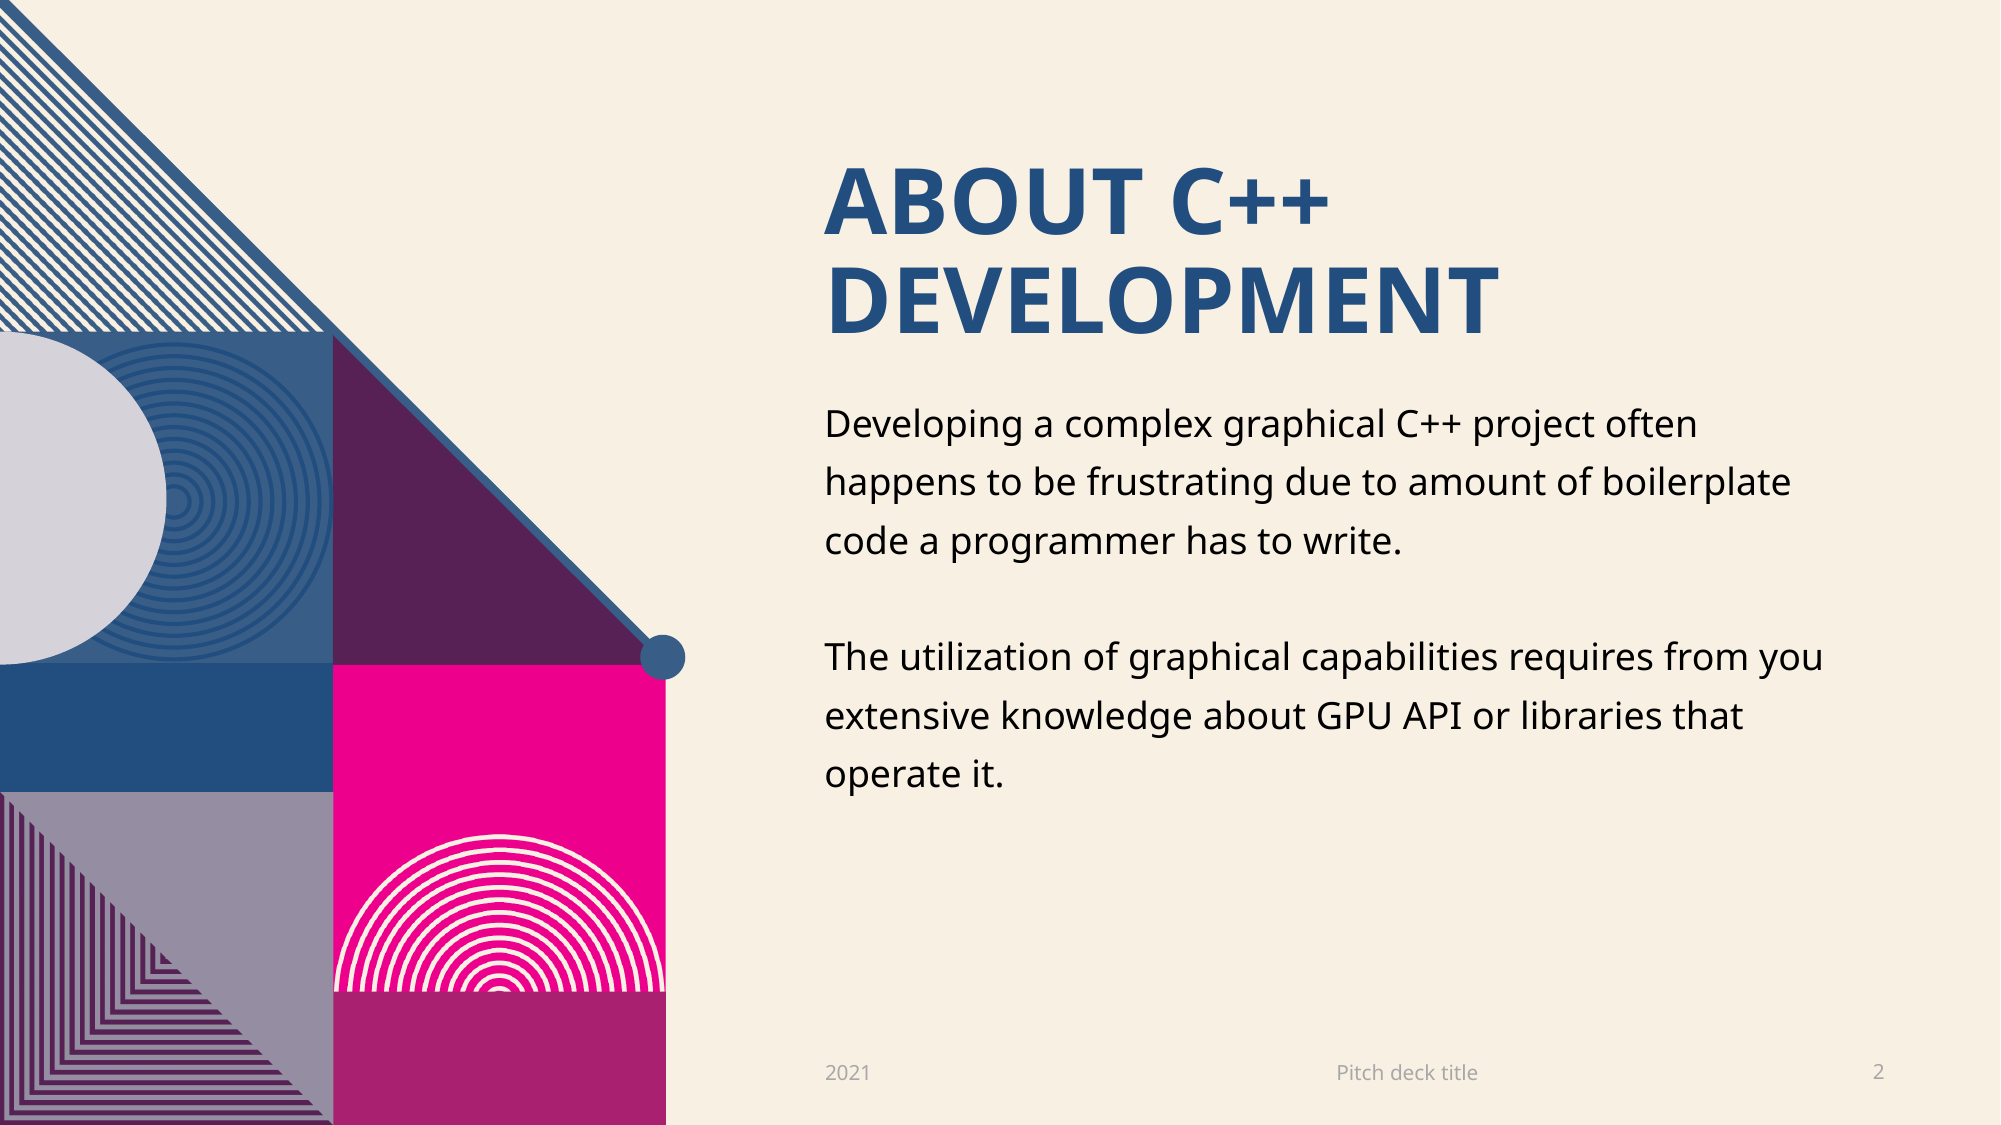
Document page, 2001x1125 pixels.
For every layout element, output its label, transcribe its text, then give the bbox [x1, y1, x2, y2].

slide_number 2 [1824, 1042, 1900, 1103]
picture [334, 834, 665, 991]
title ABOUT C++ Development [809, 147, 1850, 365]
picture [10, 0, 332, 321]
footer Pitch deck title [1219, 1041, 1595, 1102]
picture [0, 4, 330, 333]
picture [0, 792, 333, 1125]
slide_number 2021 [810, 1042, 990, 1103]
list Developing a complex graphical C++ project often happens to be frustrating due to amount of boilerplate code a programmer has to write. The utilization of graphical capabilities requires from you extensive knowledge about GPU API or libraries that operate it. [809, 379, 1860, 980]
